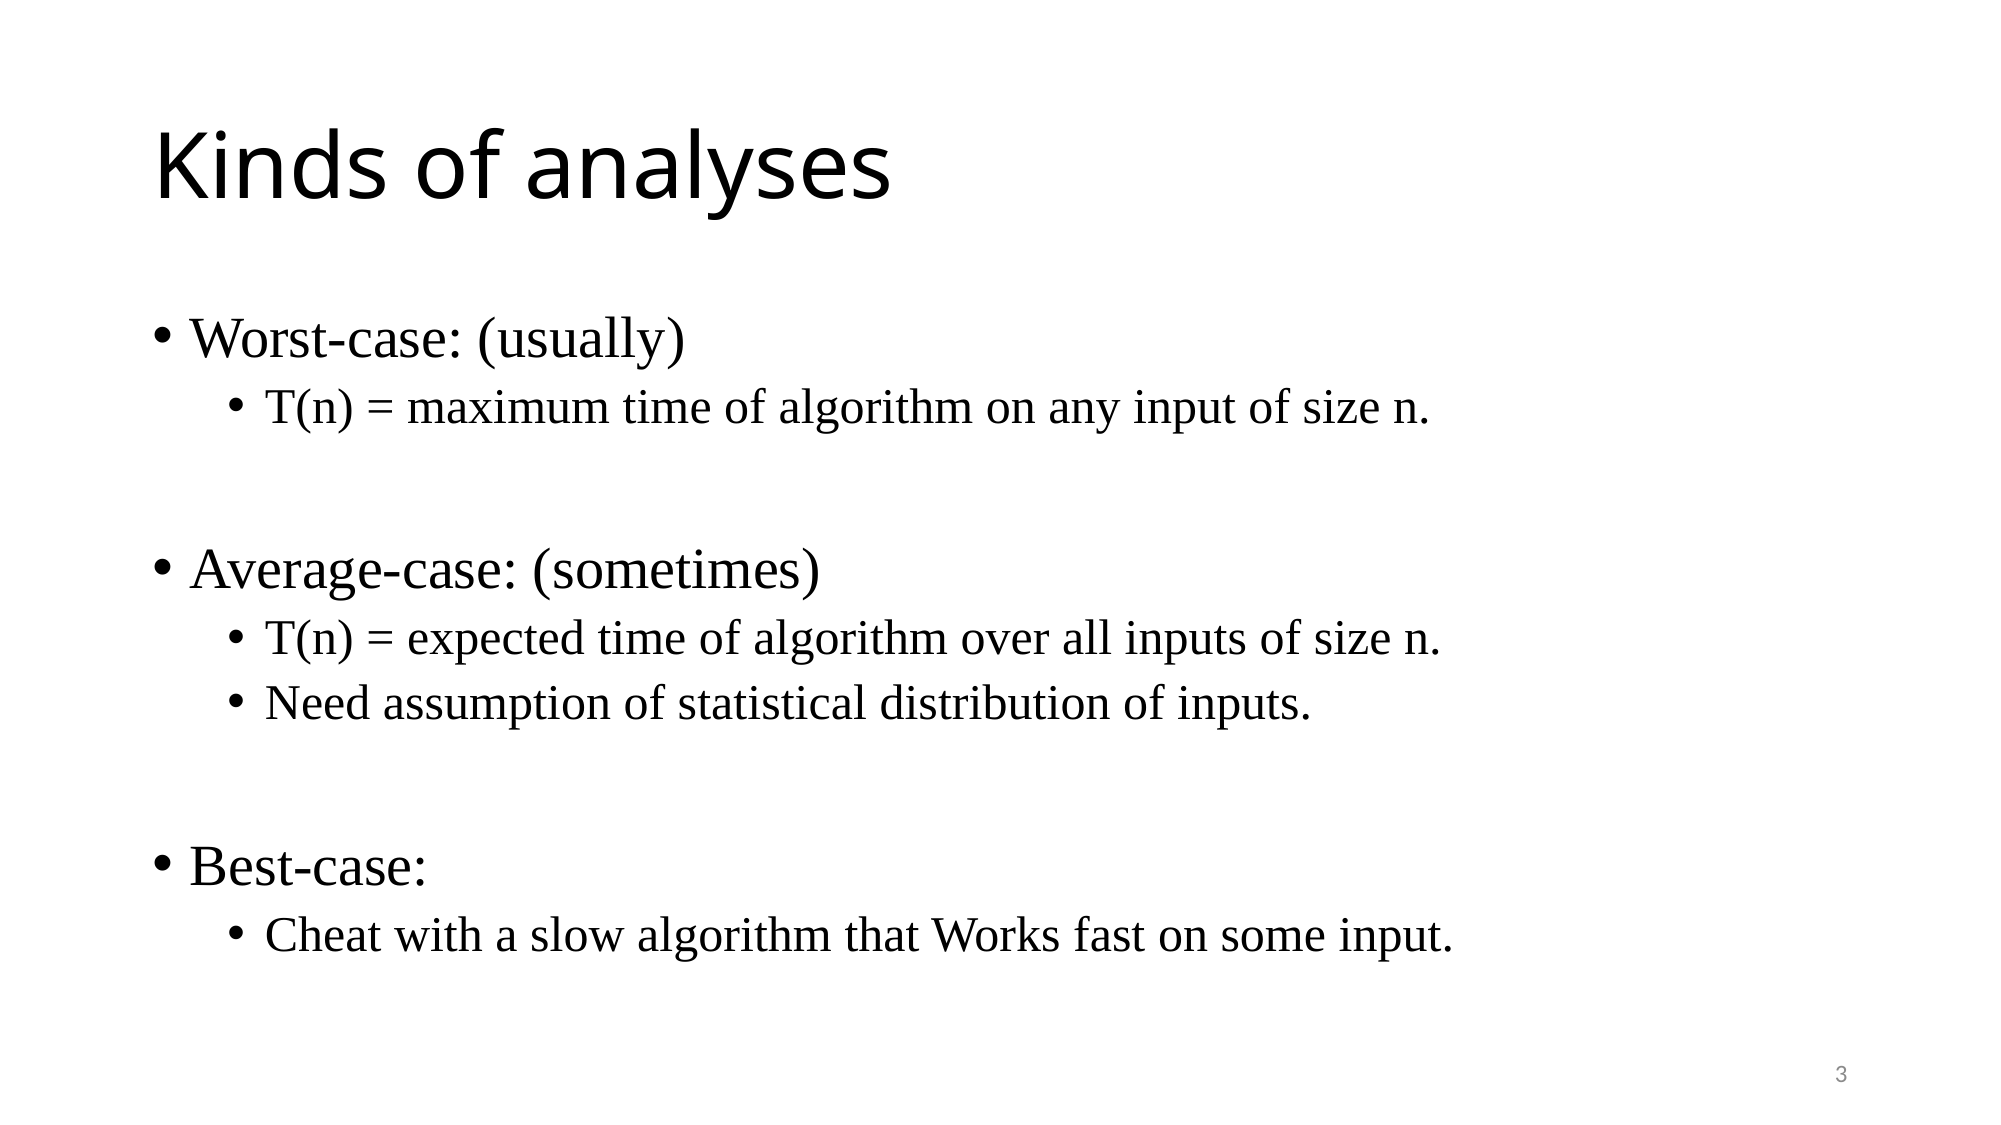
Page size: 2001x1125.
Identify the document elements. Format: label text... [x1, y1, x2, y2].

list Worst-case: (usually) T(n) = maximum time of algorithm on any input of size n. Average-case: (sometimes) T(n) = expected time of algorithm over all inputs of size n. Need assumption of statistical distribution of inputs. Best-case: Cheat with a slow algorithm that Works fast on some input. [137, 299, 1863, 1014]
title Kinds of analyses [137, 59, 1863, 278]
slide_number 3 [1412, 1042, 1863, 1103]
